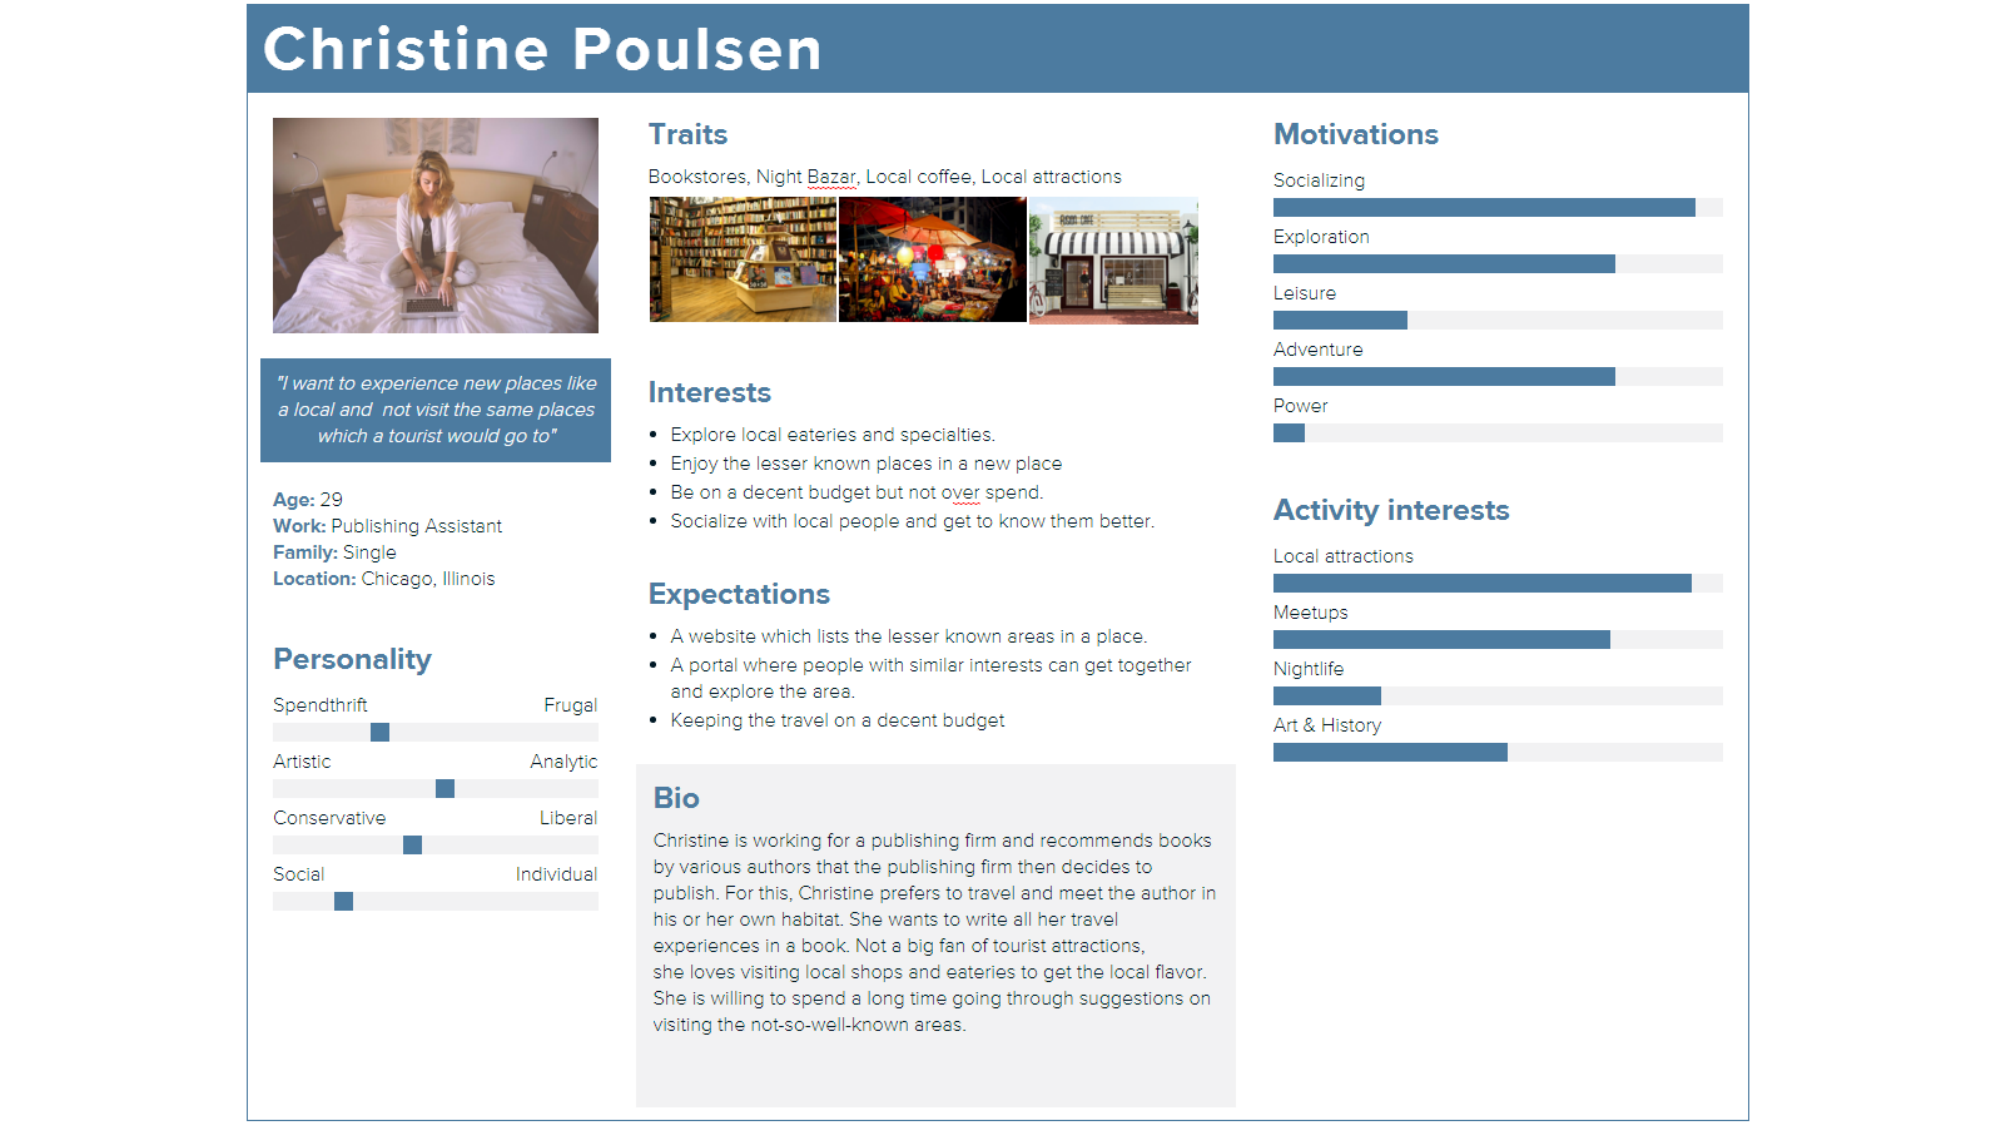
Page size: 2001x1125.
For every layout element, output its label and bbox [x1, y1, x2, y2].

picture [243, 0, 1757, 1125]
